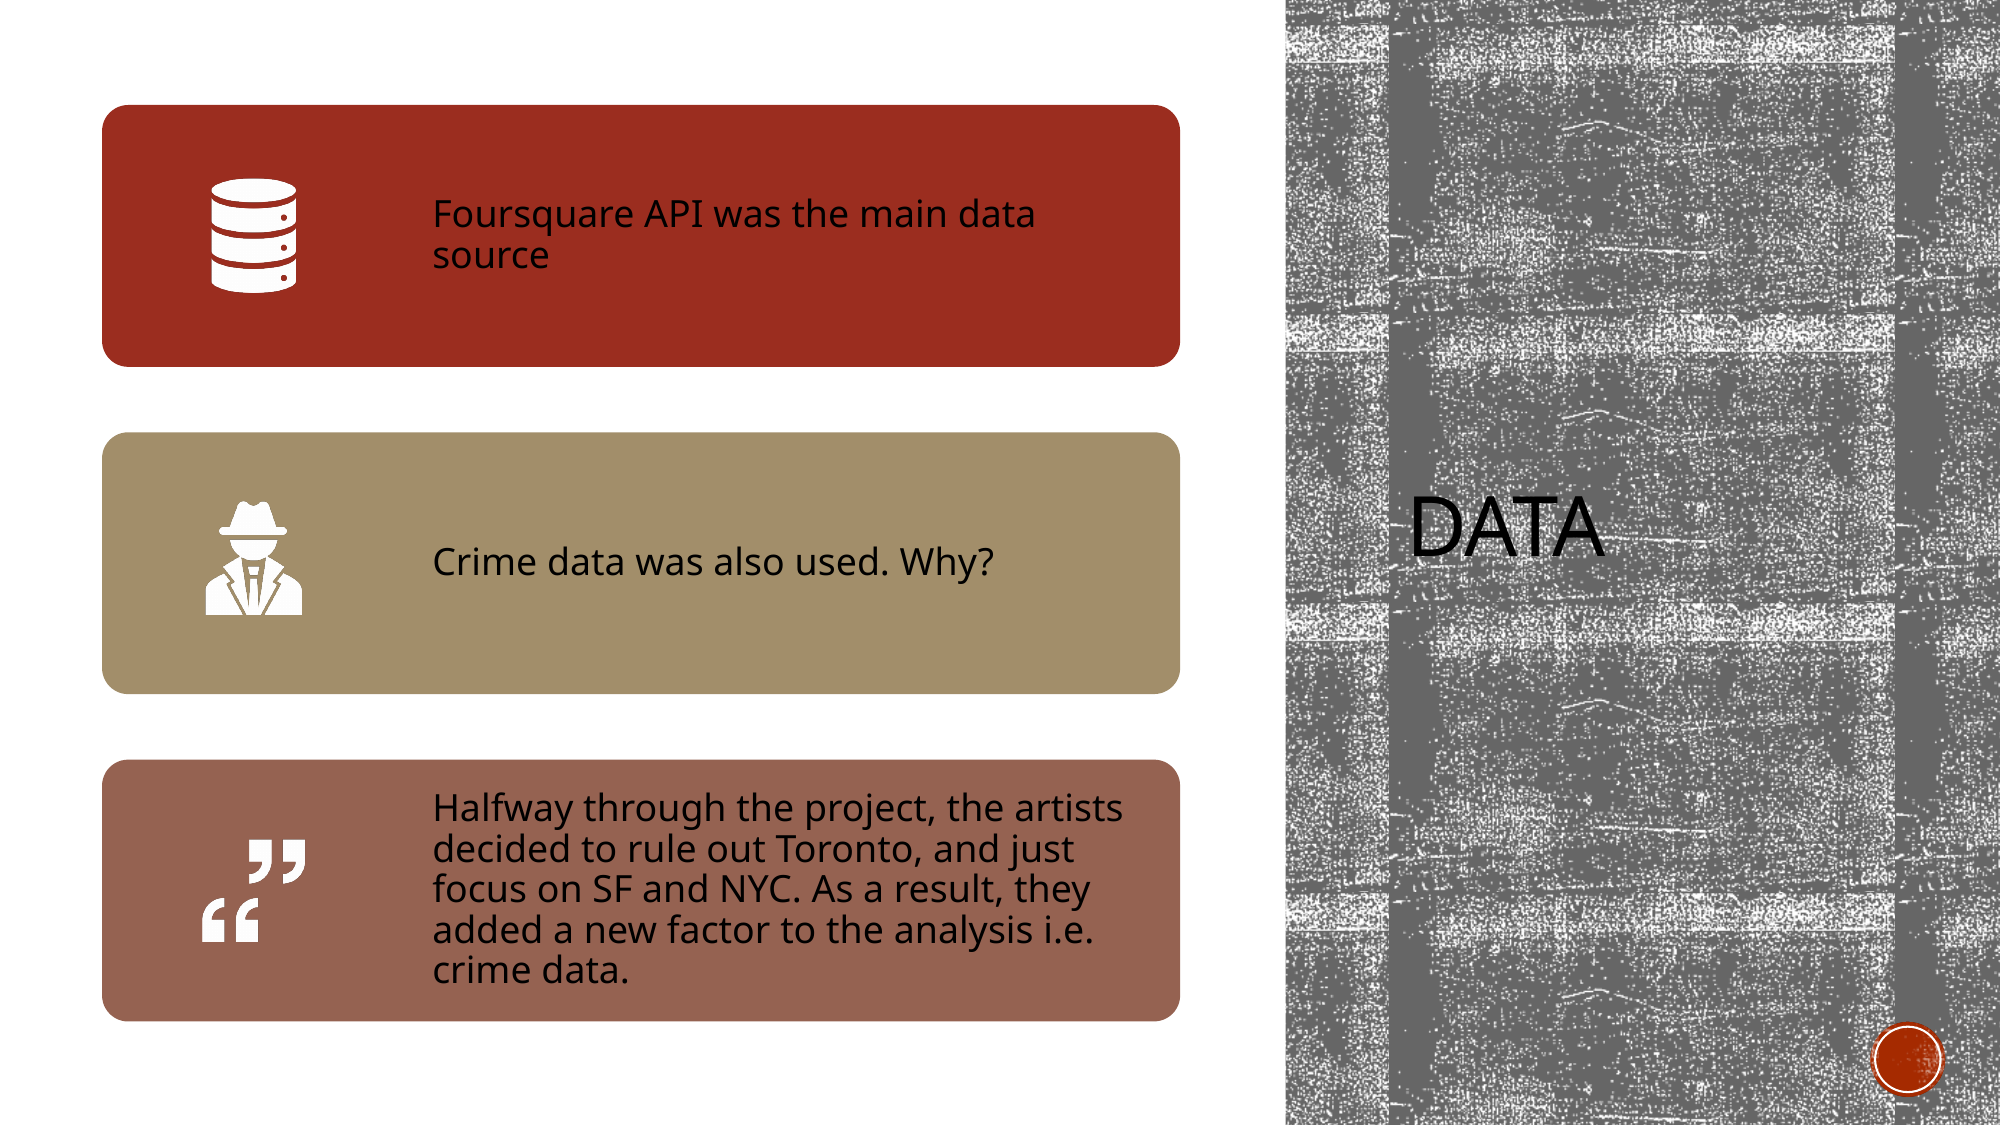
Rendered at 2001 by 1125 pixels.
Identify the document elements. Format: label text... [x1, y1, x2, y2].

text_box [1284, 0, 2000, 1125]
title Data [1391, 104, 1891, 955]
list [105, 108, 1178, 1020]
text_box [1872, 1024, 1944, 1096]
